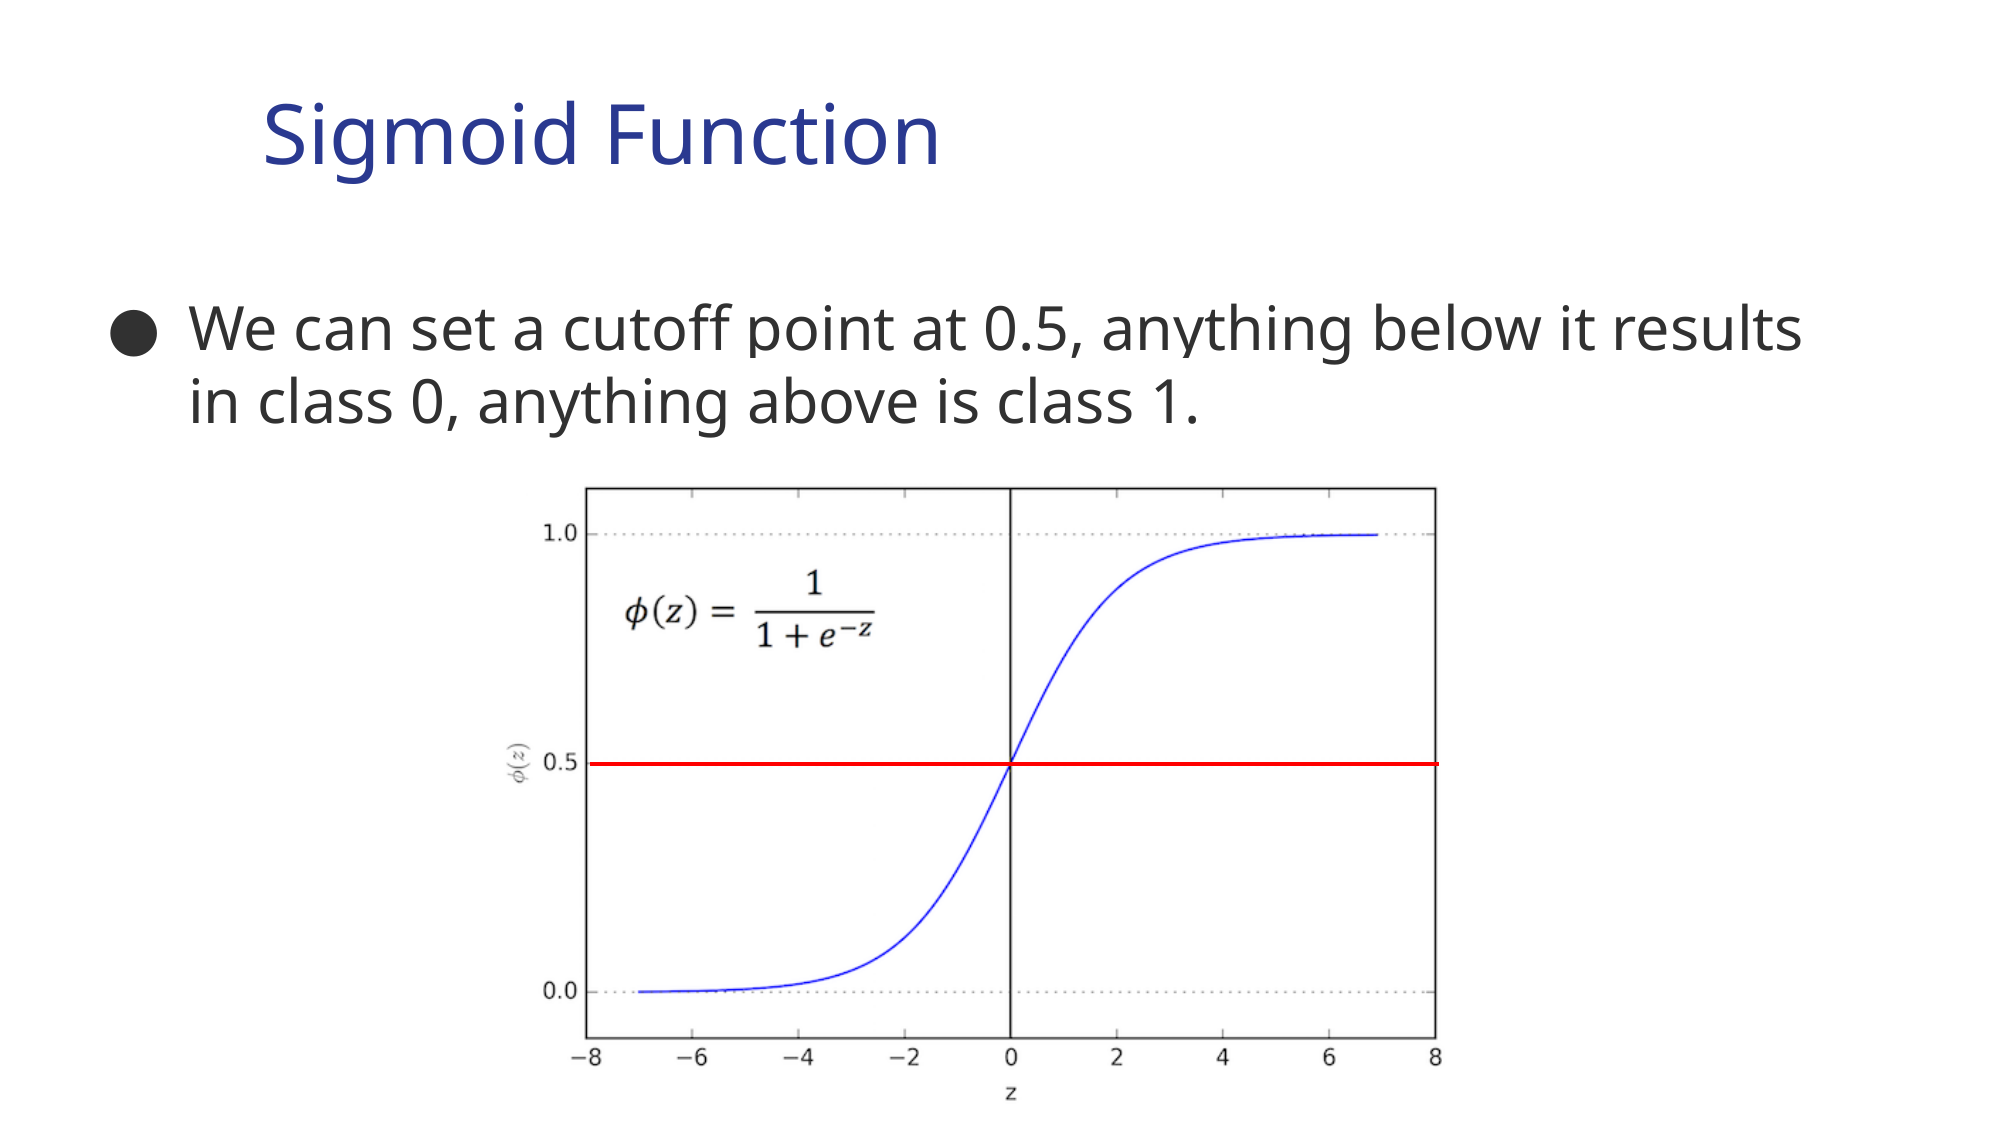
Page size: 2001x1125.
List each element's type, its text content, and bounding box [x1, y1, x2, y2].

text_box Sigmoid Function [242, 60, 2000, 194]
picture [474, 463, 1466, 1125]
text_box We can set a cutoff point at 0.5, anything below it results in class 0, anything above is class 1. [68, 268, 1835, 1000]
text_box [227, 46, 1773, 209]
